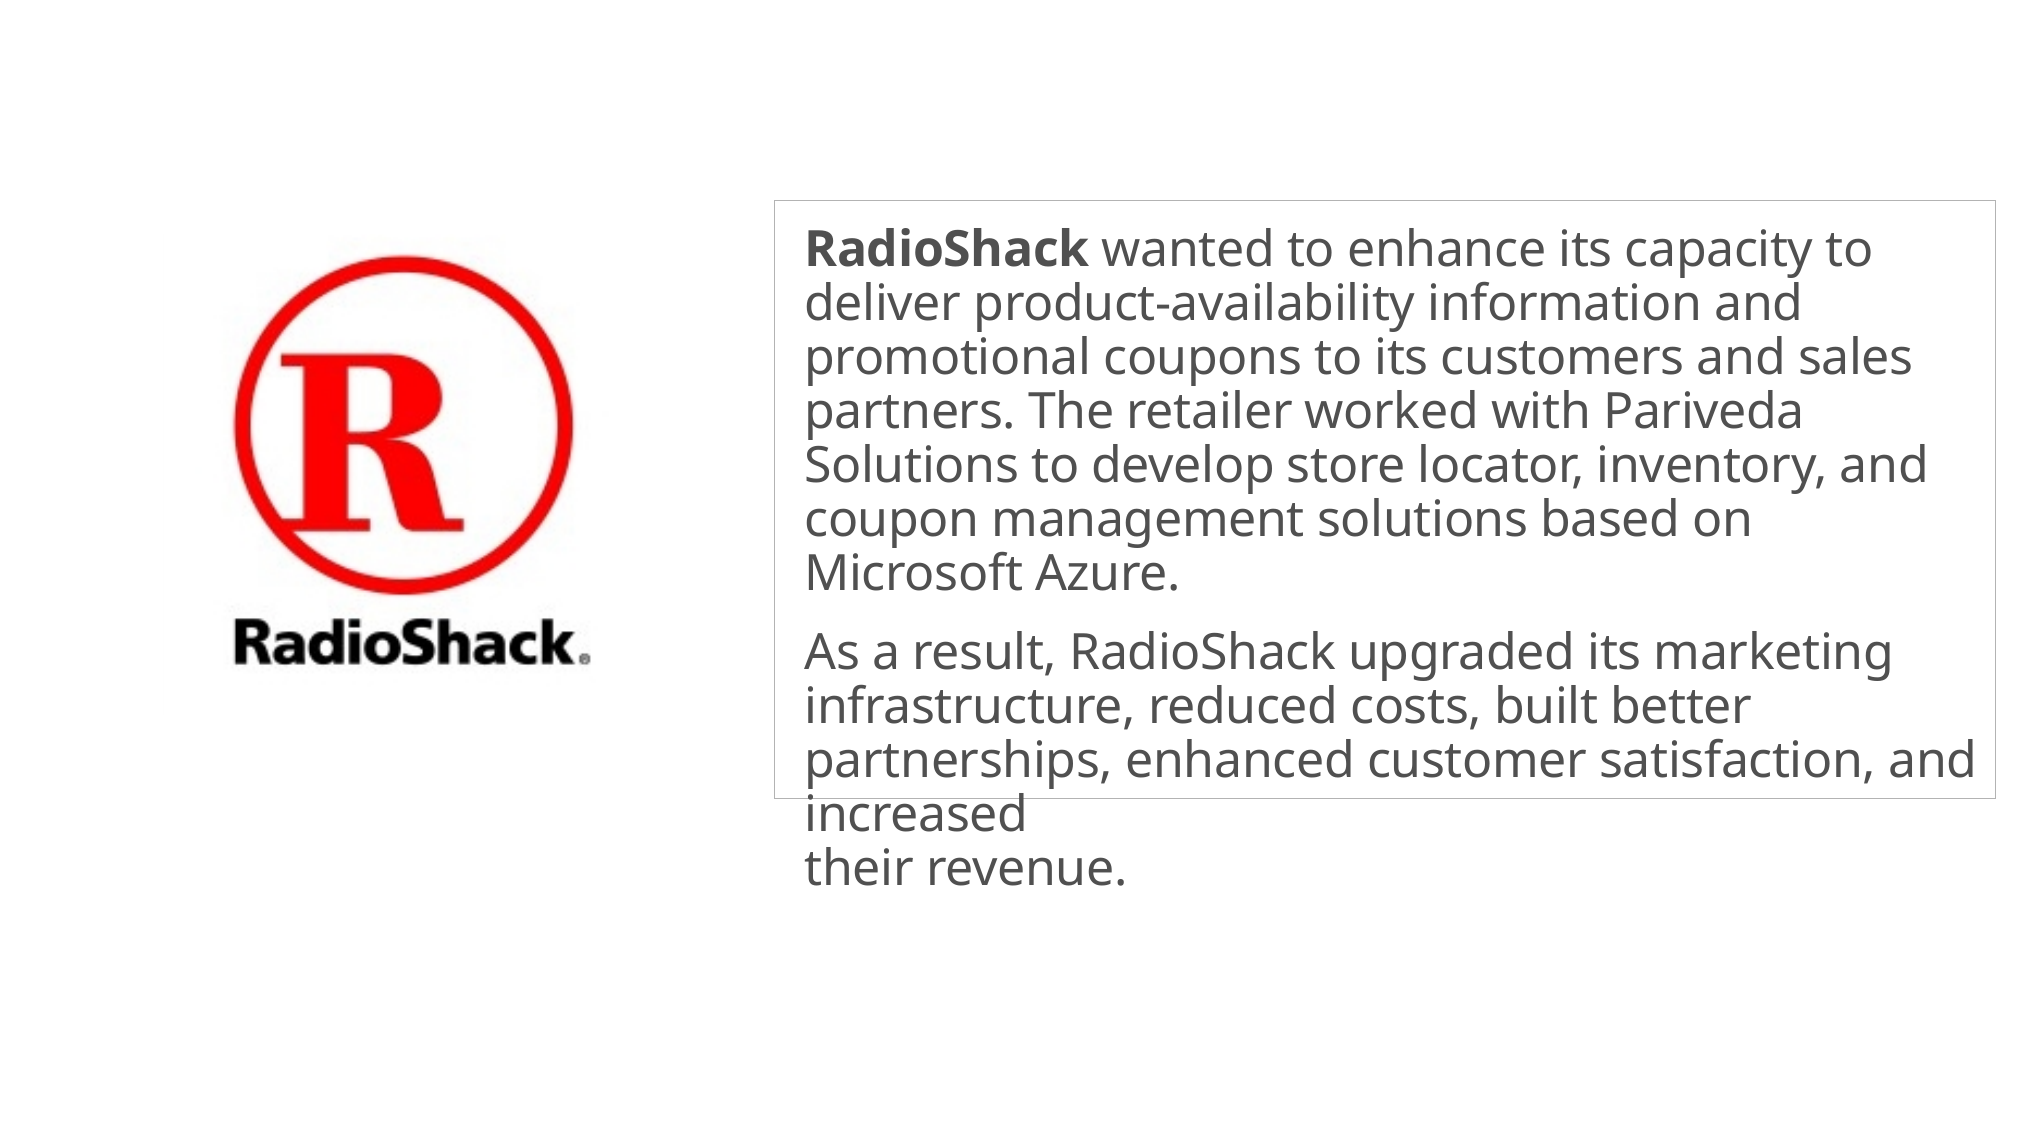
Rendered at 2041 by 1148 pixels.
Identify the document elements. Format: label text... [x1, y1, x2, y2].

picture [161, 234, 656, 716]
text_box RadioShack wanted to enhance its capacity to deliver product-availability information and promotional coupons to its customers and sales partners. The retailer worked with Pariveda Solutions to develop store locator, inventory, and coupon management solutions based on Microsoft Azure. As a result, RadioShack upgraded its marketing infrastructure, reduced costs, built better partnerships, enhanced customer satisfaction, and increased their revenue. [774, 200, 1996, 799]
